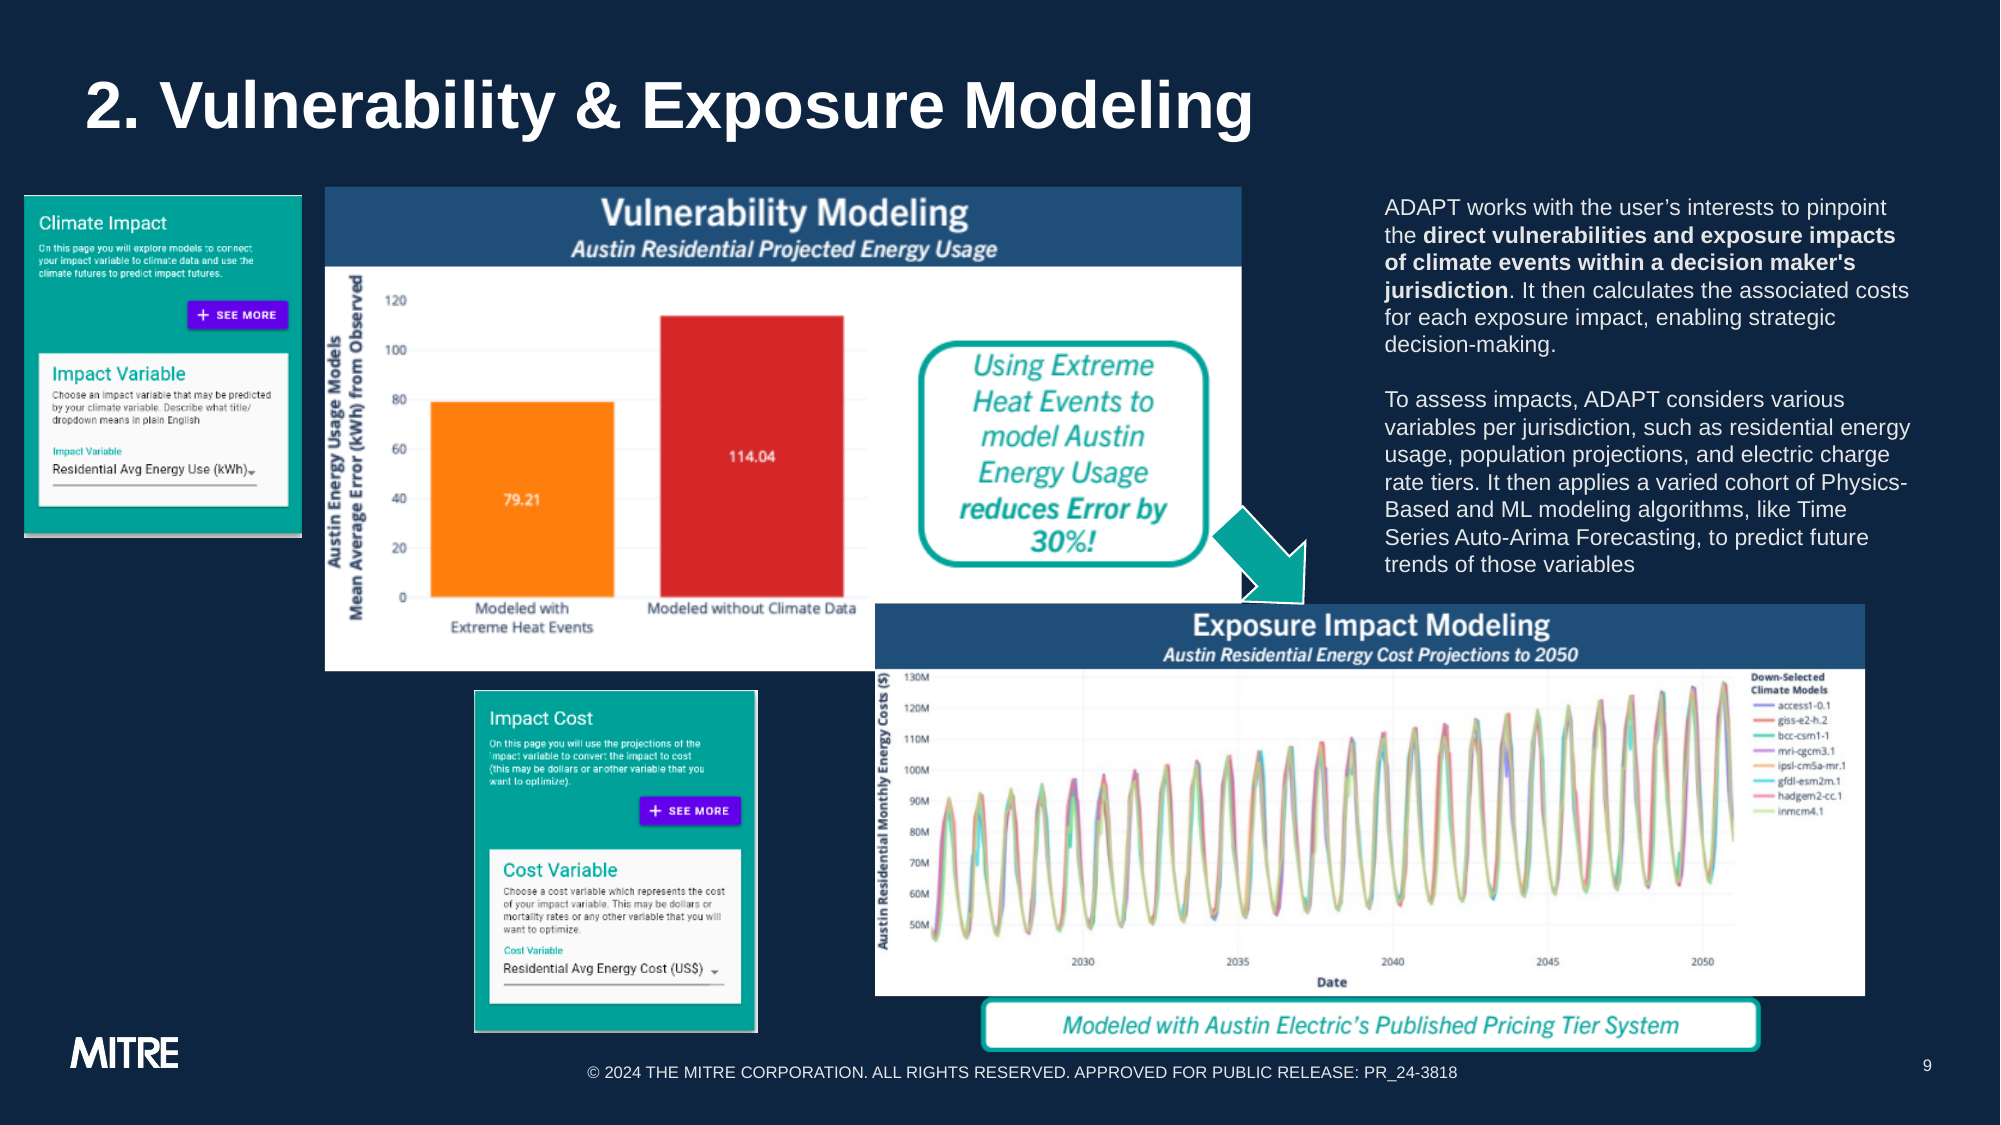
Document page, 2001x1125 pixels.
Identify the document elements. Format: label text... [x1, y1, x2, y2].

picture [70, 1037, 178, 1068]
text_box ADAPT works with the user’s interests to pinpoint the direct vulnerabilities and exposure impacts of climate events within a decision maker's jurisdiction. It then calculates the associated costs for each exposure impact, enabling strategic decision-making. To assess impacts, ADAPT considers various variables per jurisdiction, such as residential energy usage, population projections, and electric charge rate tiers. It then applies a varied cohort of Physics-Based and ML modeling algorithms, like Time Series Auto-Arima Forecasting, to predict future trends of those variables [1369, 185, 1931, 612]
slide_number 9 [1830, 1050, 1933, 1080]
picture [874, 596, 1866, 1052]
picture [474, 690, 758, 1033]
text_box [1242, 504, 1307, 596]
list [324, 177, 1242, 672]
text_box © 2024 THE MITRE CORPORATION. ALL RIGHTS RESERVED. APPROVED FOR PUBLIC RELEASE: PR_24-3818 [299, 1057, 1747, 1088]
picture [24, 195, 302, 538]
title 2. Vulnerability & Exposure Modeling [70, 60, 1931, 150]
